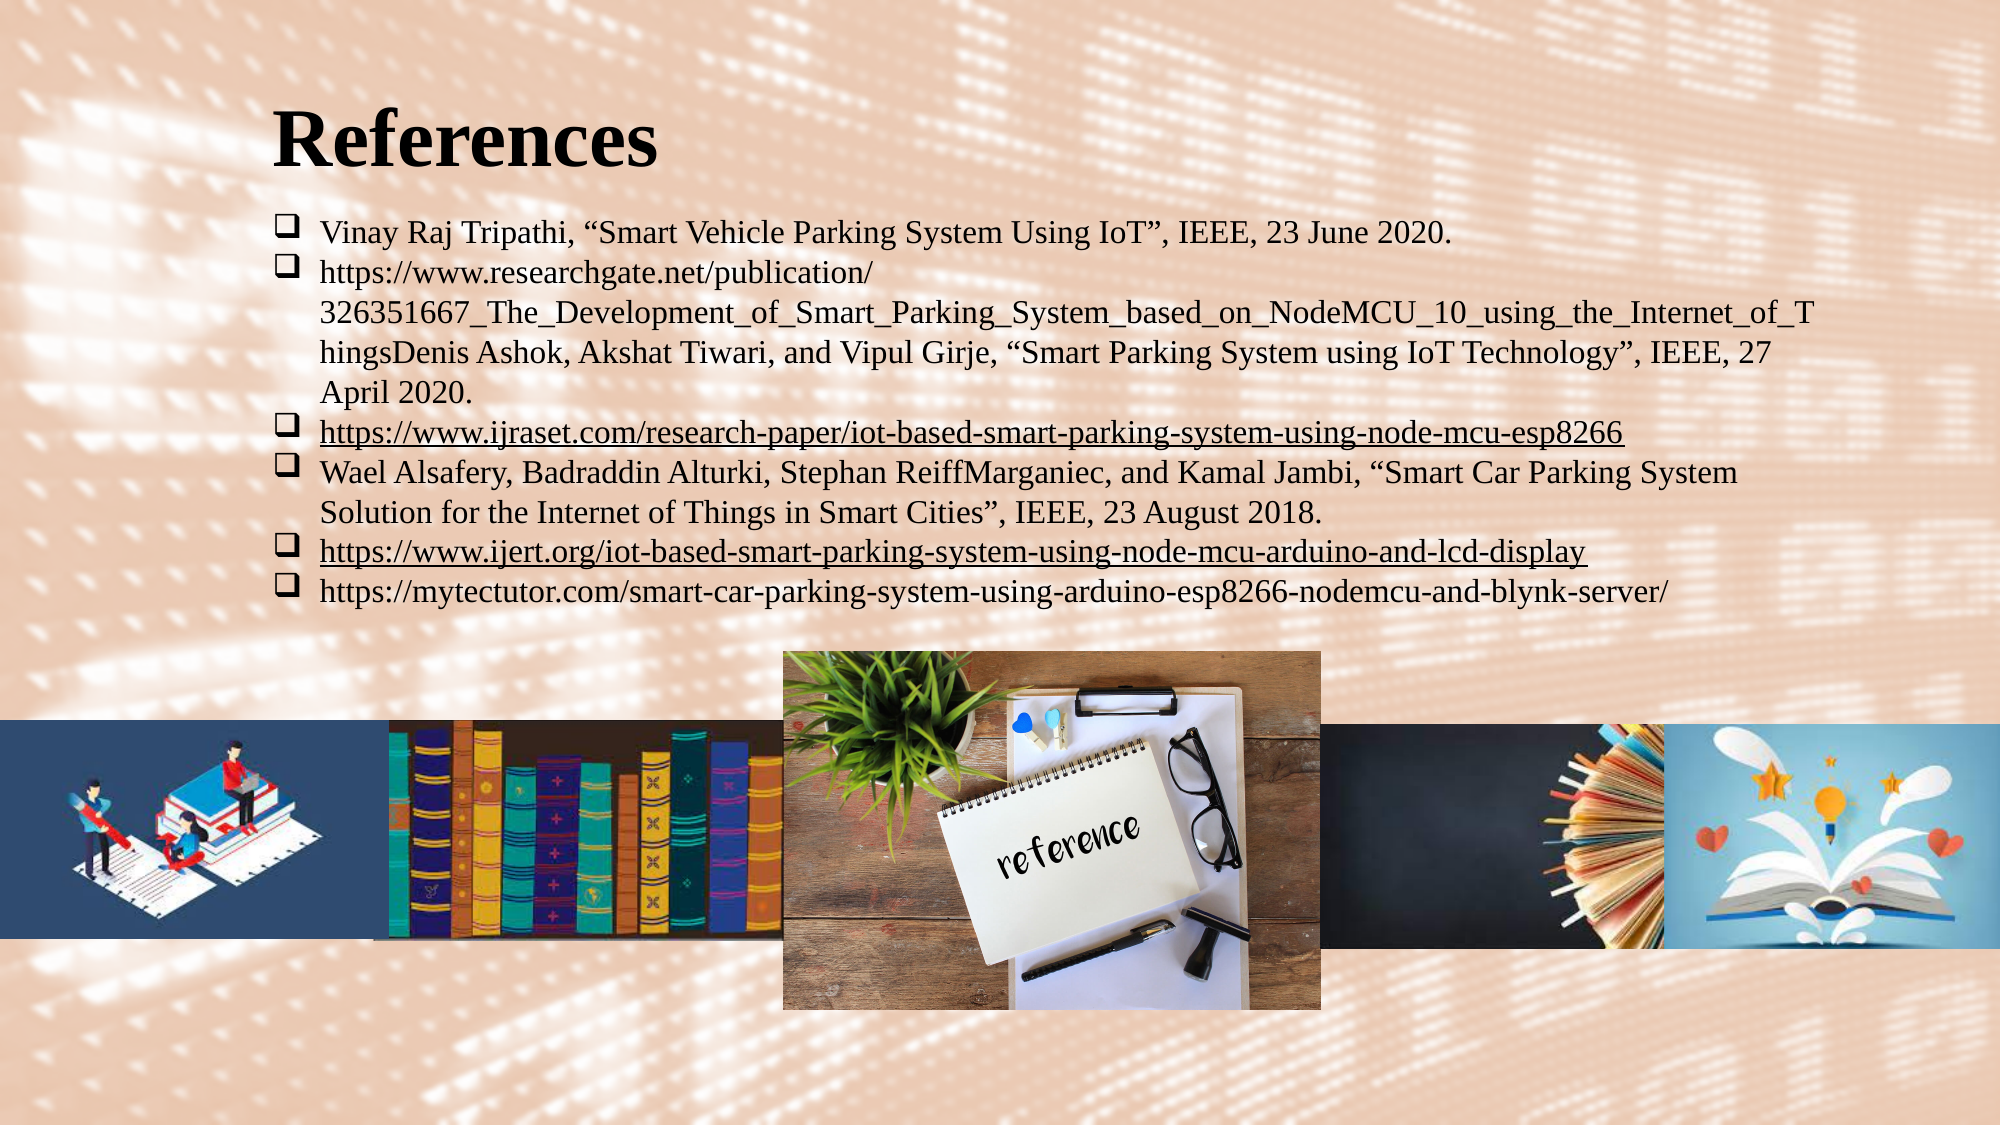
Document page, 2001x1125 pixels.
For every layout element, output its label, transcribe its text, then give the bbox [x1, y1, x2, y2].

picture [0, 651, 2000, 1010]
text_box References Vinay Raj Tripathi, “Smart Vehicle Parking System Using IoT”, IEEE, 23 June 2020. https://www.researchgate.net/publication/326351667_The_Development_of_Smart_Parking_System_based_on_NodeMCU_10_using_the_Internet_of_ThingsDenis Ashok, Akshat Tiwari, and Vipul Girje, “Smart Parking System using IoT Technology”, IEEE, 27 April 2020. https://www.ijraset.com/research-paper/iot-based-smart-parking-system-using-node-mcu-esp8266 Wael Alsafery, Badraddin Alturki, Stephan ReiffMarganiec, and Kamal Jambi, “Smart Car Parking System Solution for the Internet of Things in Smart Cities”, IEEE, 23 August 2018. https://www.ijert.org/iot-based-smart-parking-system-using-node-mcu-arduino-and-lcd-display https://mytectutor.com/smart-car-parking-system-using-arduino-esp8266-nodemcu-and-blynk-server/ [257, 75, 1846, 617]
